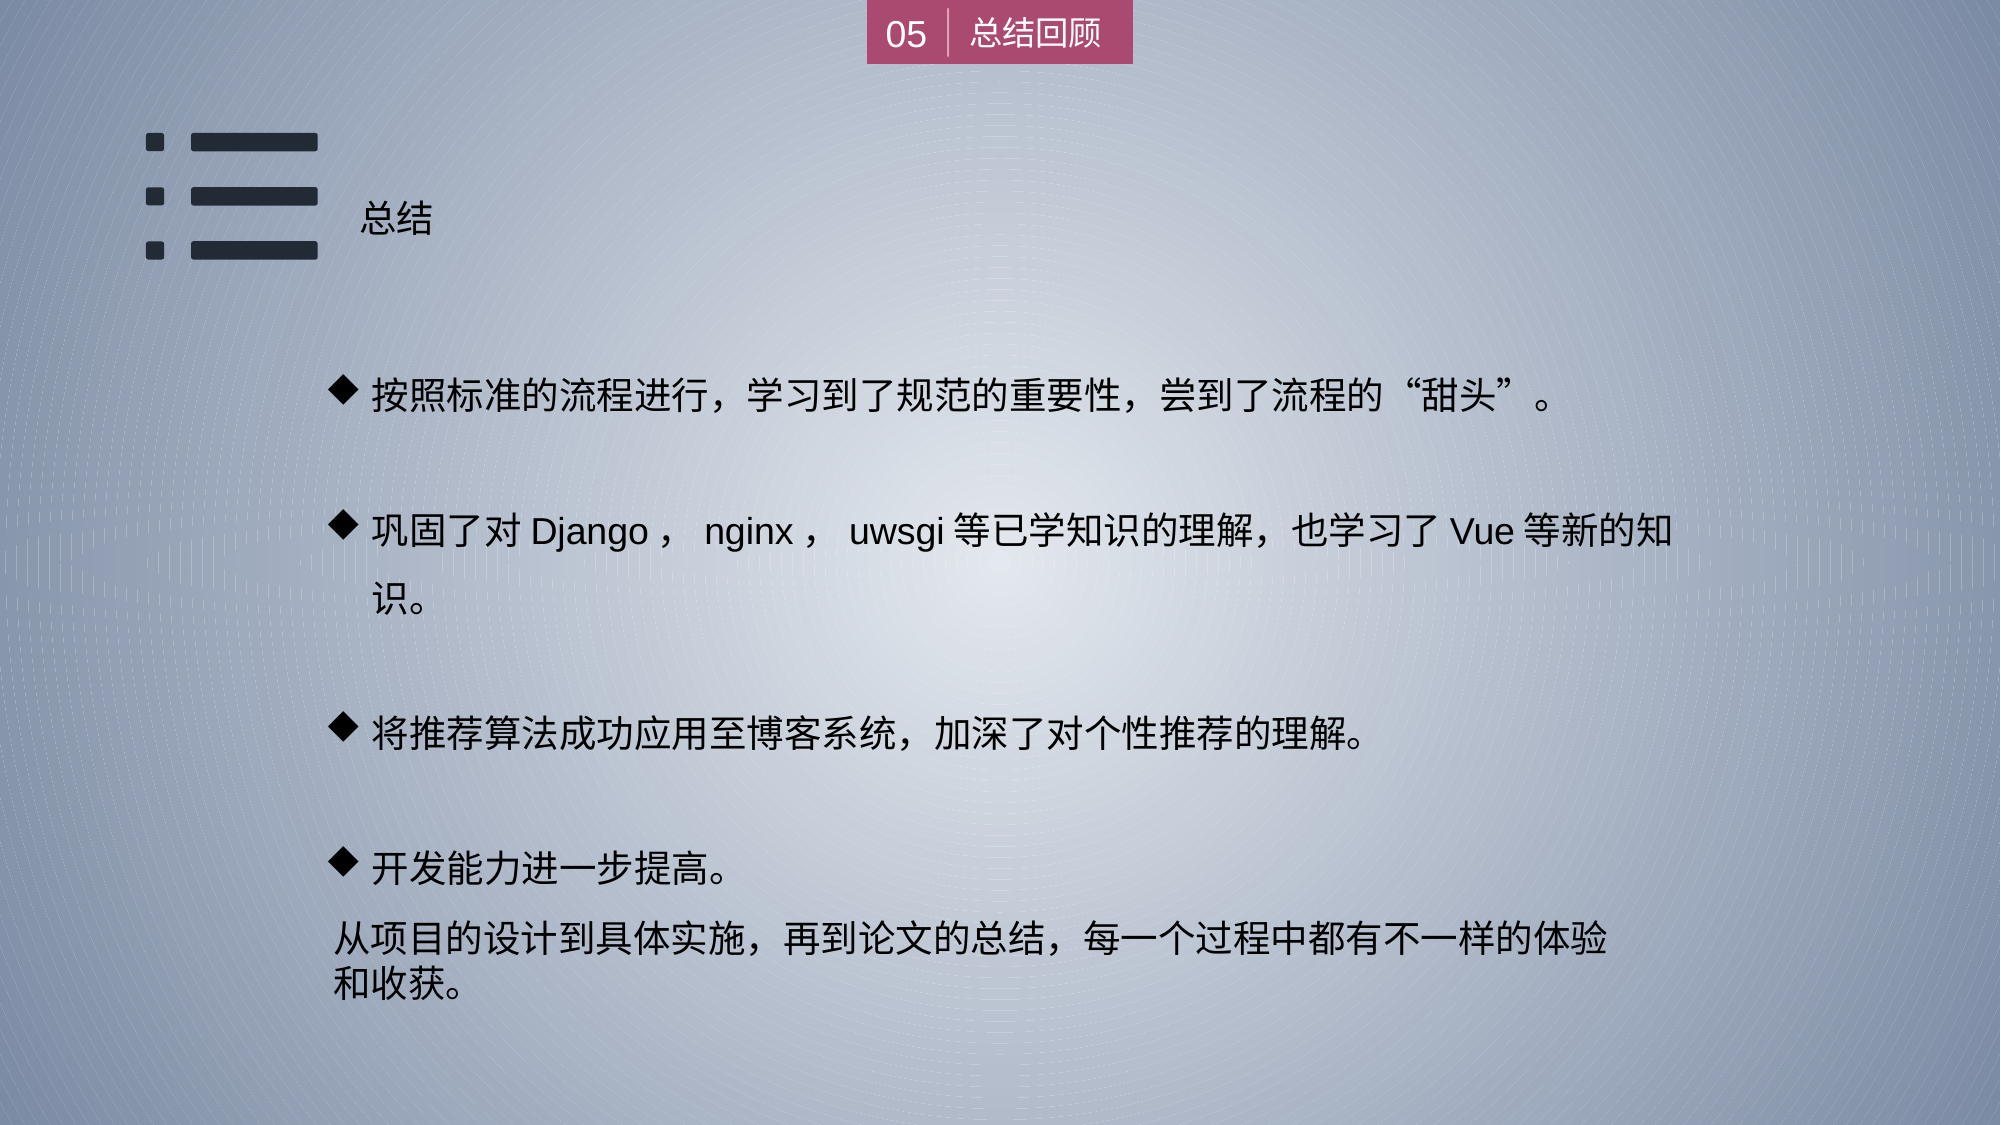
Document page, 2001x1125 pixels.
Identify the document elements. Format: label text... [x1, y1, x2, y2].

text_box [867, 0, 1133, 63]
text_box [146, 132, 318, 260]
text_box 按照标准的流程进行，学习到了规范的重要性，尝到了流程的“甜头”。 巩固了对Django，nginx，uwsgi等已学知识的理解，也学习了Vue等新的知识。 将推荐算法成功应用至博客系统，加深了对个性推荐的理解。 开发能力进一步提高。 [310, 342, 1711, 897]
text_box 从项目的设计到具体实施，再到论文的总结，每一个过程中都有不一样的体验和收获。 [318, 907, 1648, 1013]
text_box 总结 [344, 187, 1012, 247]
